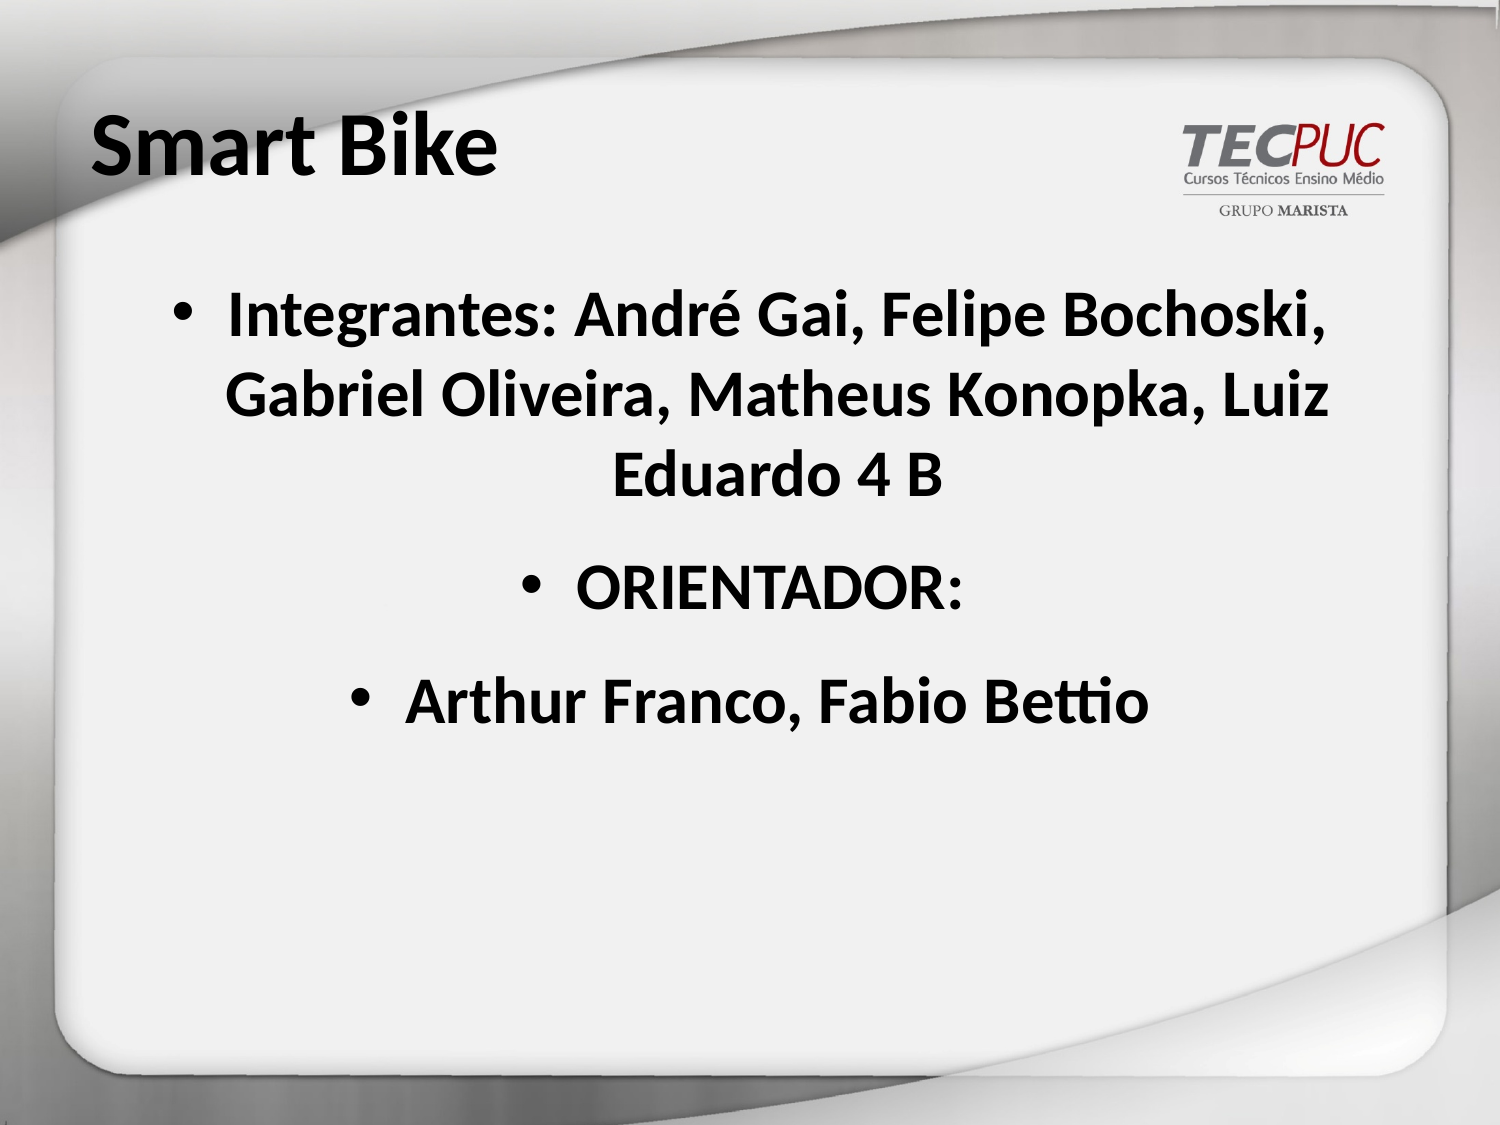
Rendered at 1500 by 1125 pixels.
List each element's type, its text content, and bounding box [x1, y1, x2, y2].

picture [0, 0, 1500, 1125]
title Smart Bike [75, 45, 1425, 233]
list Integrantes: André Gai, Felipe Bochoski, Gabriel Oliveira, Matheus Konopka, Luiz Eduardo 4 B ORIENTADOR: Arthur Franco, Fabio Bettio [75, 262, 1425, 1005]
